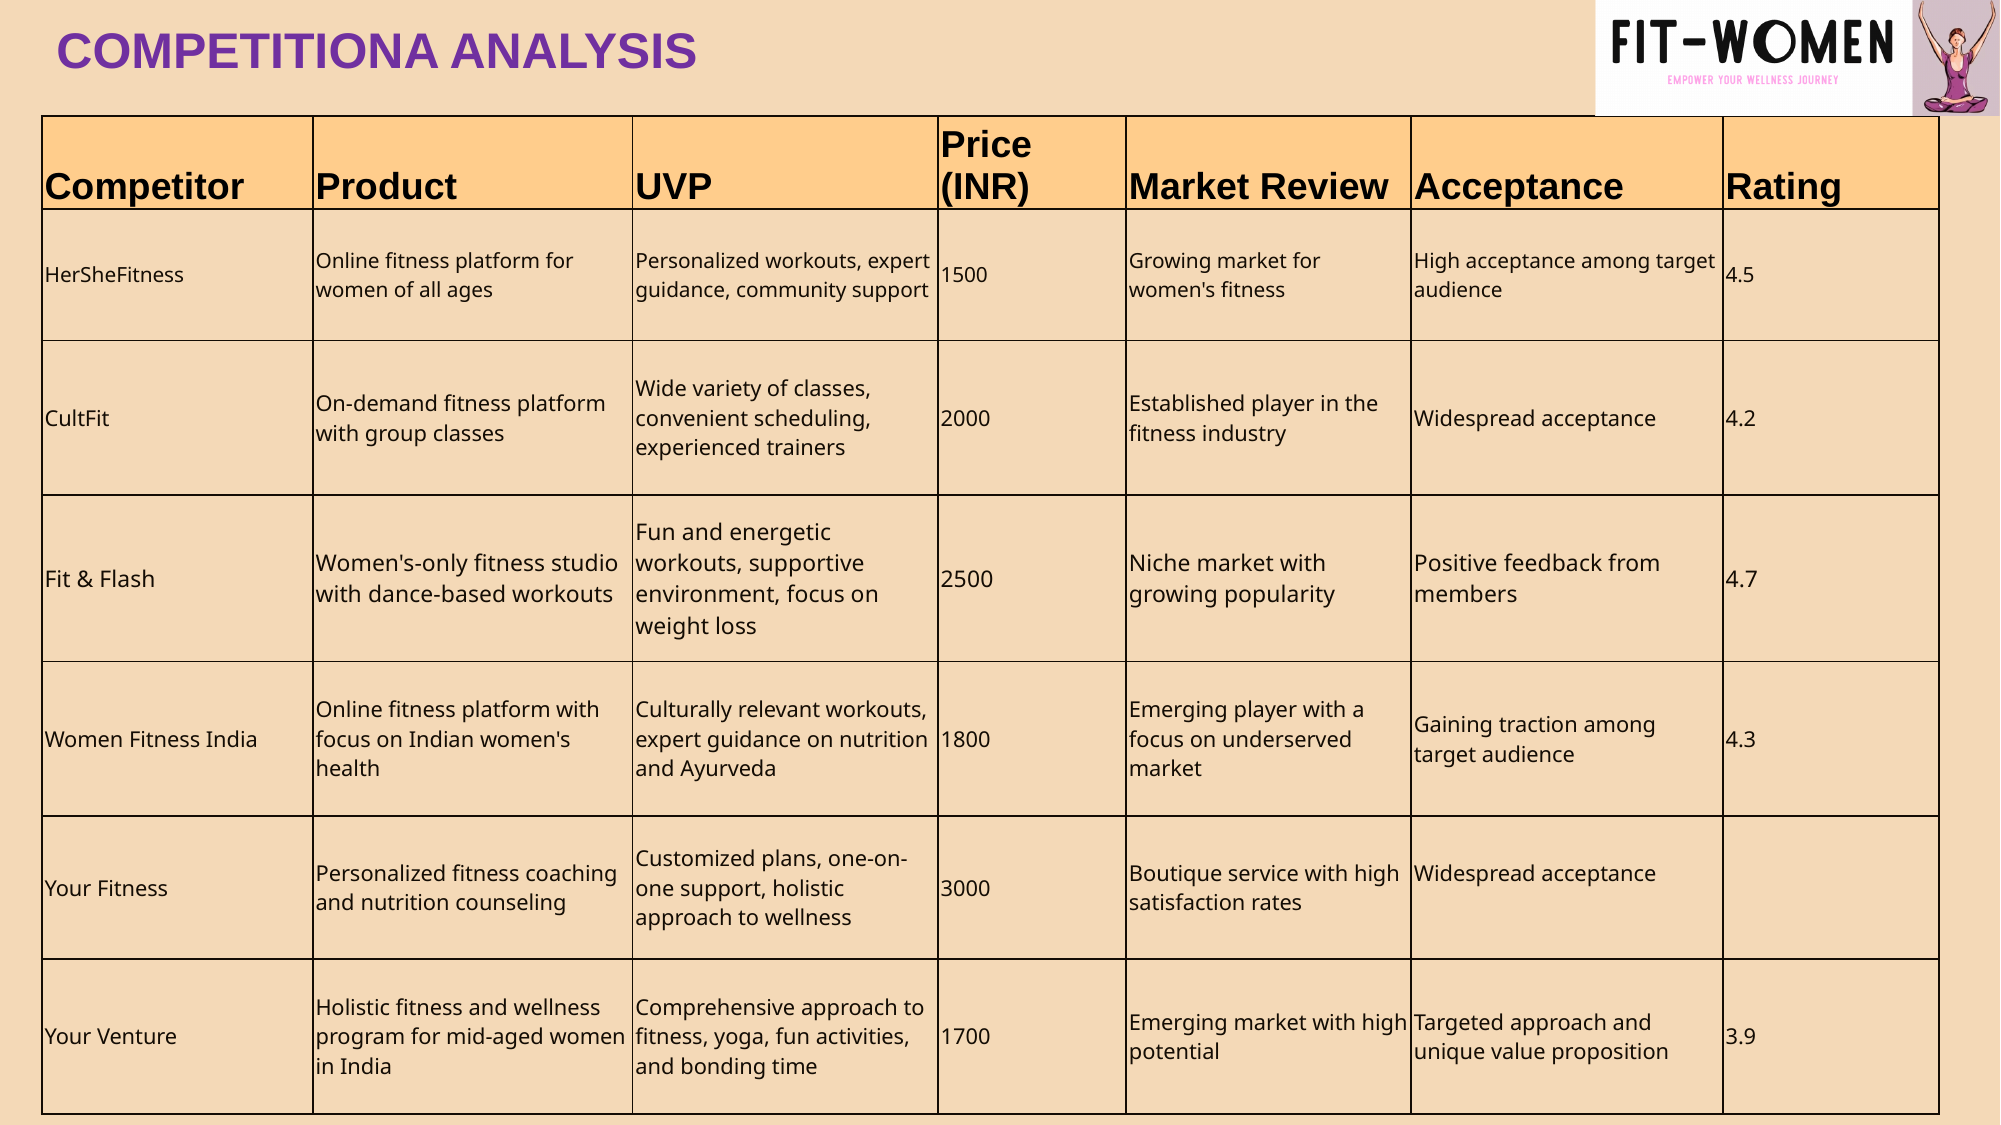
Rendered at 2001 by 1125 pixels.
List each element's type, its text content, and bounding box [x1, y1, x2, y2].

table_cell Wide variety of classes, convenient scheduling, experienced trainers [633, 341, 937, 494]
table_cell HerSheFitness [43, 210, 312, 340]
table_cell Personalized fitness coaching and nutrition counseling [314, 817, 632, 958]
table_cell Emerging market with high potential [1127, 960, 1410, 1113]
table_header Product [314, 117, 632, 208]
table_header Acceptance [1412, 117, 1722, 208]
table_cell Customized plans, one-on-one support, holistic approach to wellness [633, 817, 937, 958]
table_cell 4.3 [1724, 662, 1938, 815]
table_cell 1500 [939, 210, 1125, 340]
table_header Competitor [43, 117, 312, 208]
table_cell Fit & Flash [43, 496, 312, 661]
table_cell 1700 [939, 960, 1125, 1113]
table_cell 4.7 [1724, 496, 1938, 661]
table_cell Culturally relevant workouts, expert guidance on nutrition and Ayurveda [633, 662, 937, 815]
table_cell Women's-only fitness studio with dance-based workouts [314, 496, 632, 661]
picture [1594, 0, 2000, 117]
table_header Price (INR) [939, 117, 1125, 208]
table_cell 2500 [939, 496, 1125, 661]
table_cell Gaining traction among target audience [1412, 662, 1722, 815]
table_cell Fun and energetic workouts, supportive environment, focus on weight loss [633, 496, 937, 661]
text_box COMPETITIONA ANALYSIS [41, 11, 1062, 86]
table_cell Niche market with growing popularity [1127, 496, 1410, 661]
table_cell High acceptance among target audience [1412, 210, 1722, 340]
table_cell 4.5 [1724, 210, 1938, 340]
table_cell Widespread acceptance [1412, 817, 1722, 958]
table_cell Targeted approach and unique value proposition [1412, 960, 1722, 1113]
table_header UVP [633, 117, 937, 208]
table_cell 1800 [939, 662, 1125, 815]
table_cell Your Venture [43, 960, 312, 1113]
table_header Rating [1724, 126, 1938, 208]
table_cell 2000 [939, 341, 1125, 494]
table_cell Boutique service with high satisfaction rates [1127, 817, 1410, 958]
table_header Market Review [1127, 117, 1410, 208]
table_cell Online fitness platform for women of all ages [314, 210, 632, 340]
table_cell On-demand fitness platform with group classes [314, 341, 632, 494]
table_cell [1724, 817, 1938, 958]
table_cell Online fitness platform with focus on Indian women's health [314, 662, 632, 815]
table_cell Holistic fitness and wellness program for mid-aged women in India [314, 960, 632, 1113]
table_cell Widespread acceptance [1412, 341, 1722, 494]
table_cell Growing market for women's fitness [1127, 210, 1410, 340]
table_cell Positive feedback from members [1412, 496, 1722, 661]
table_cell Personalized workouts, expert guidance, community support [633, 210, 937, 340]
table_cell CultFit [43, 341, 312, 494]
table_cell 3.9 [1724, 960, 1938, 1113]
table_cell Comprehensive approach to fitness, yoga, fun activities, and bonding time [633, 960, 937, 1113]
table_cell Emerging player with a focus on underserved market [1127, 662, 1410, 815]
table_cell Your Fitness [43, 817, 312, 958]
table_cell Women Fitness India [43, 662, 312, 815]
table_cell 3000 [939, 817, 1125, 958]
table_cell 4.2 [1724, 341, 1938, 494]
table_cell Established player in the fitness industry [1127, 341, 1410, 494]
